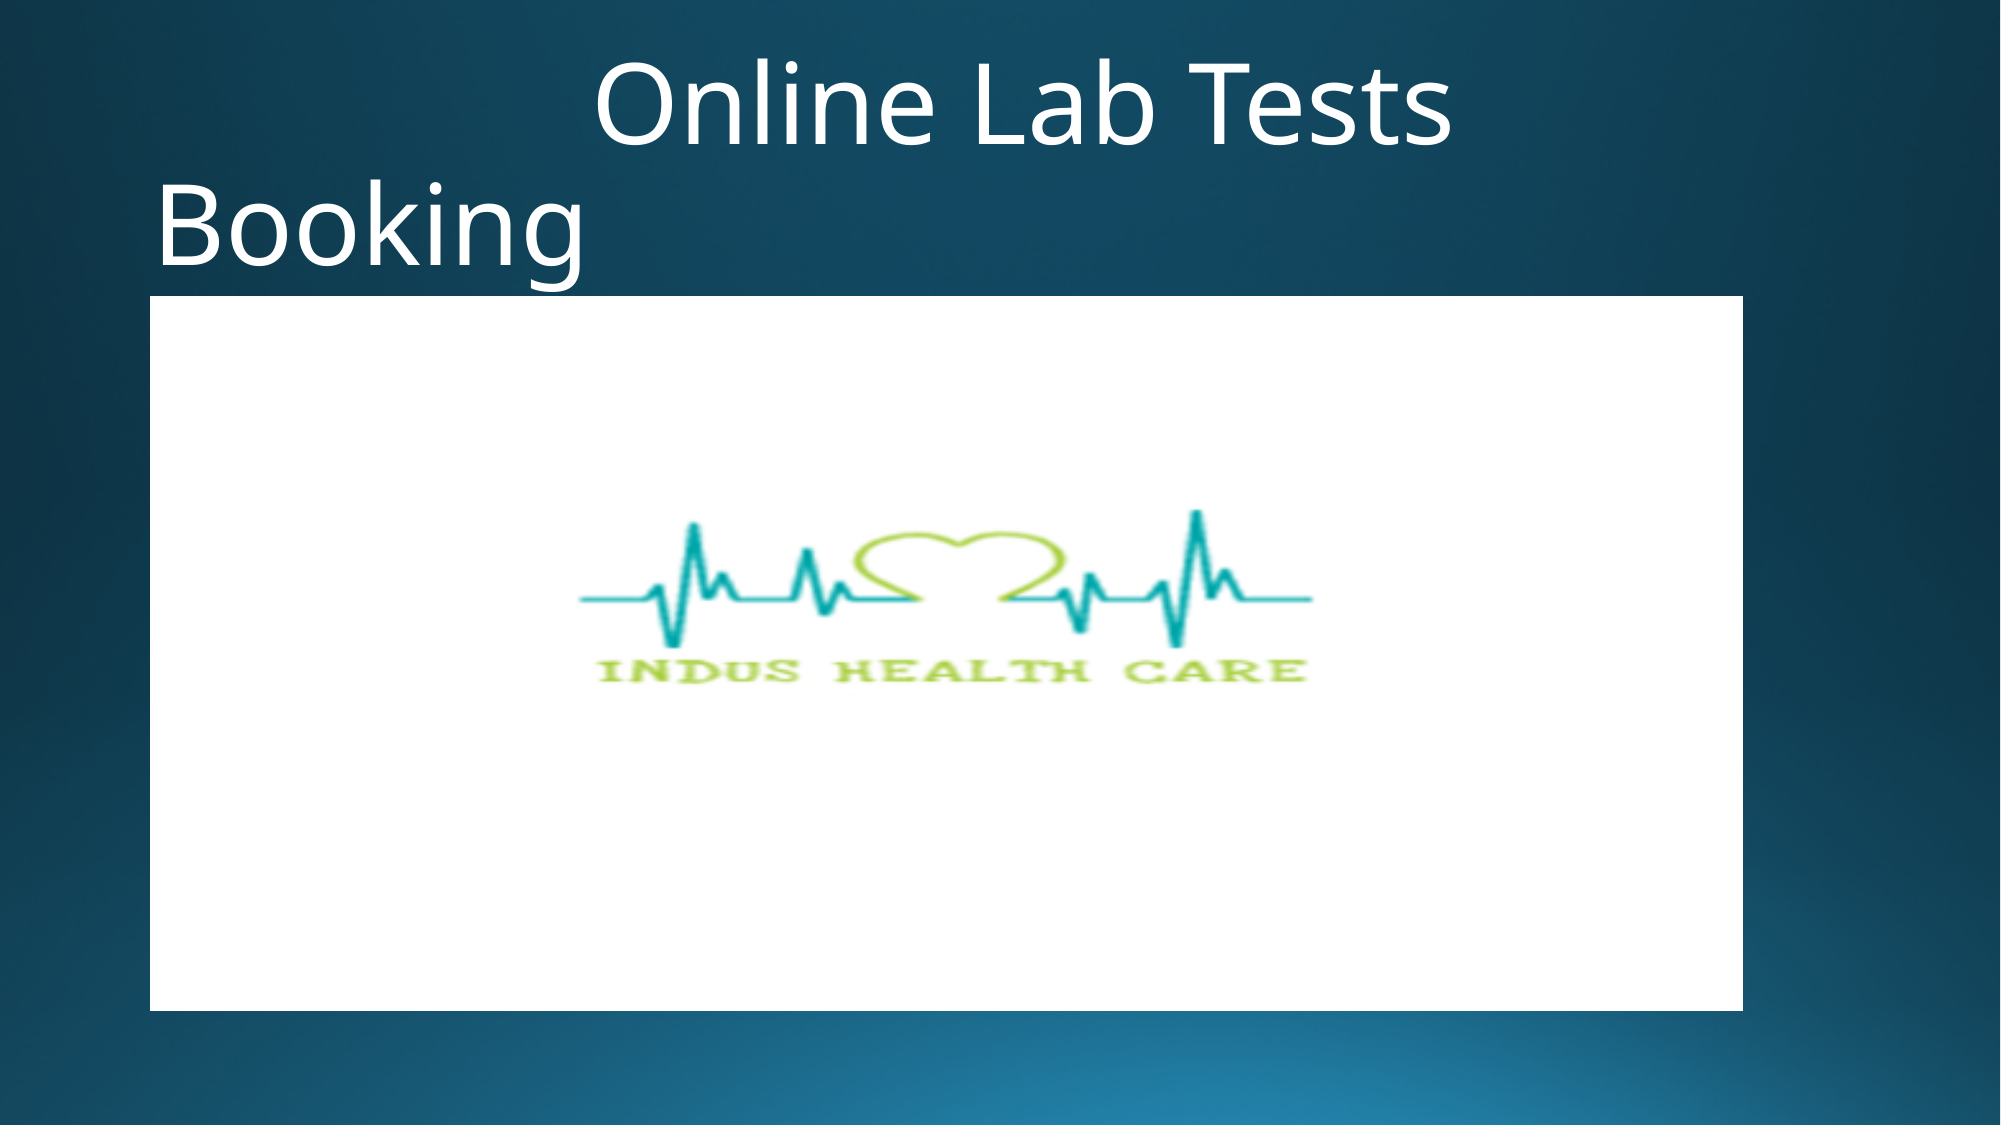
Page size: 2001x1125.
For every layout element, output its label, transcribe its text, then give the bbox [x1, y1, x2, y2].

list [149, 296, 1743, 1011]
picture [0, 0, 2001, 1125]
title Online Lab Tests Booking [137, 59, 1863, 278]
